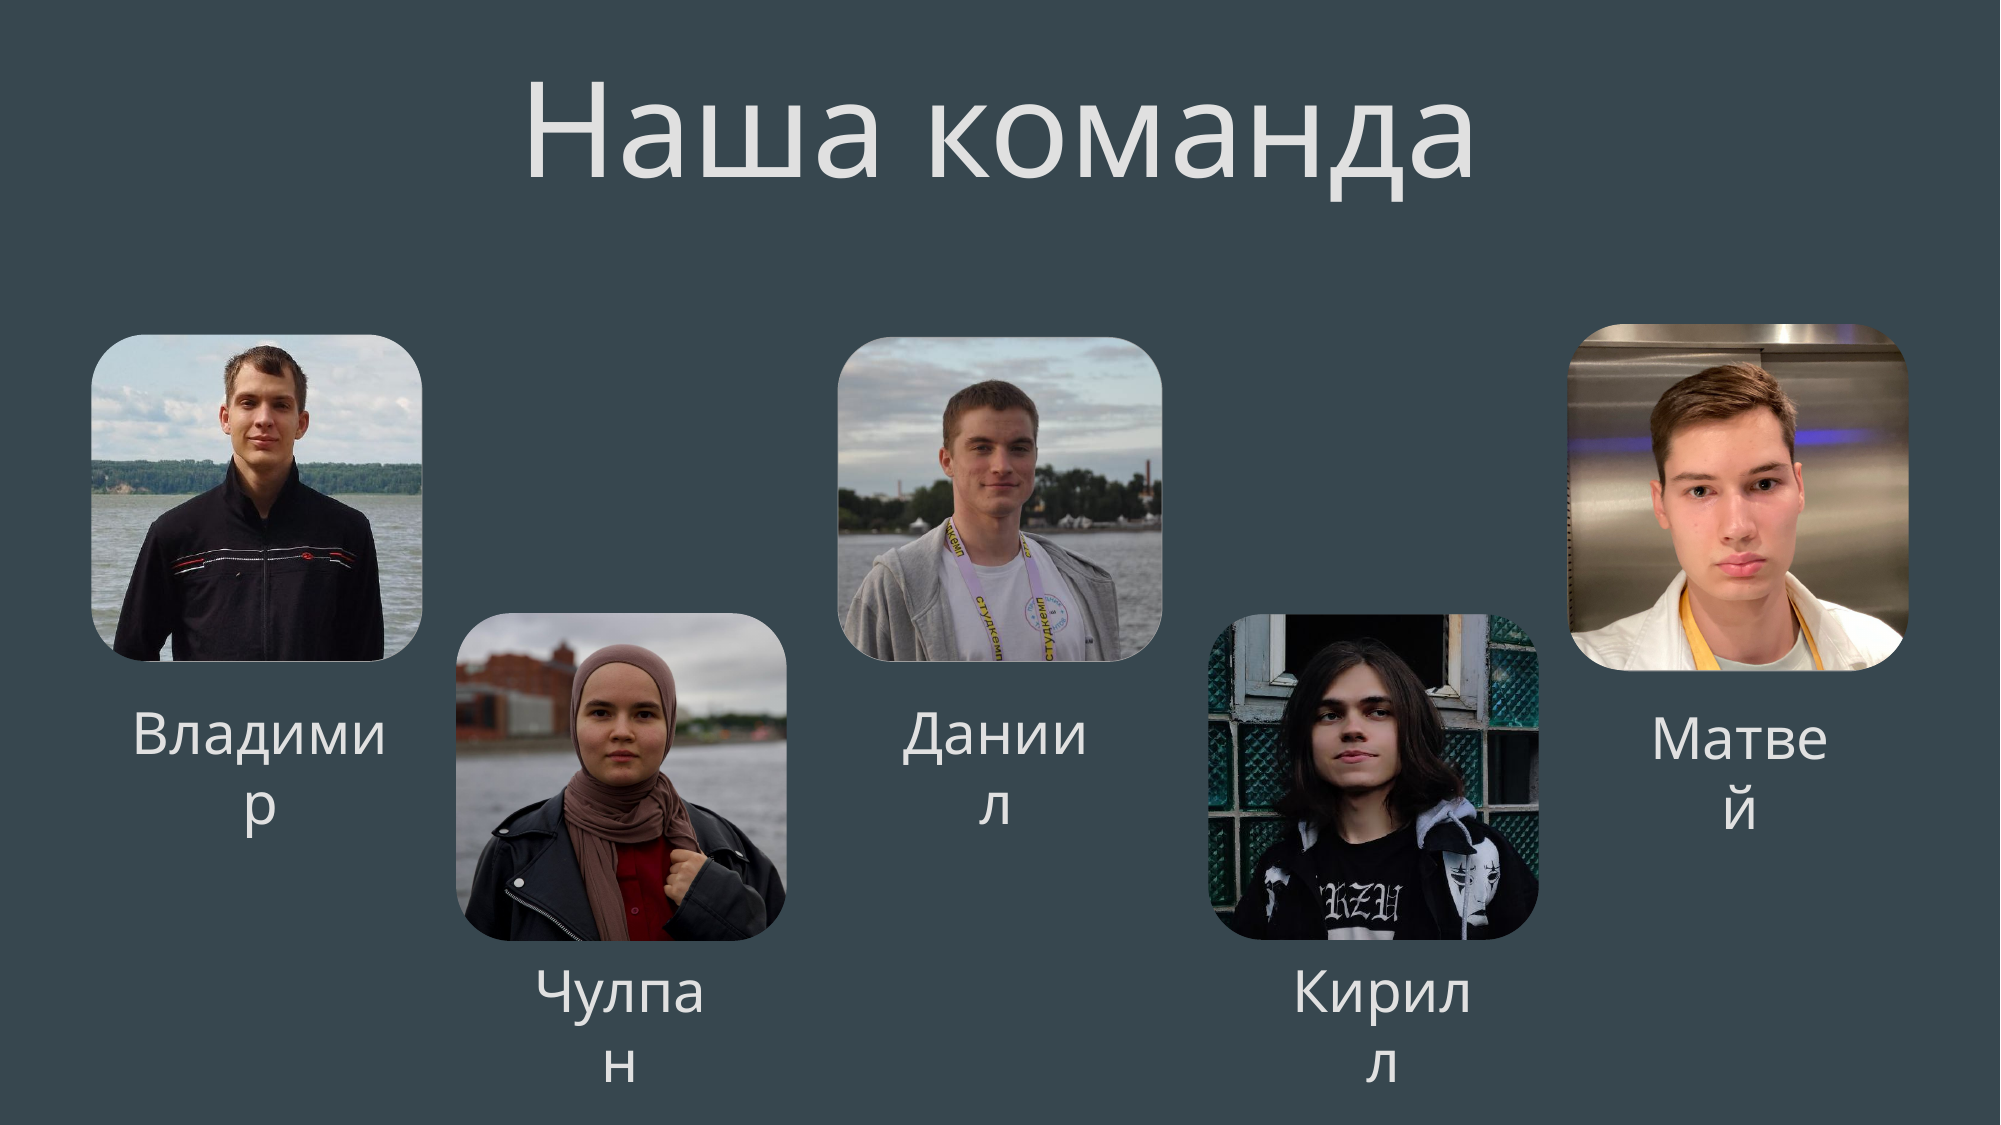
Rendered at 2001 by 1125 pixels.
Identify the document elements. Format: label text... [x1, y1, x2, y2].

picture [1566, 323, 1909, 671]
text_box Матвей [1627, 686, 1853, 857]
picture [1208, 614, 1539, 941]
text_box Чулпан [507, 949, 733, 1109]
picture [455, 612, 787, 942]
text_box Наша команда [128, 28, 1872, 219]
text_box Владимир [115, 681, 405, 852]
text_box Кирилл [1270, 948, 1496, 1109]
picture [838, 337, 1162, 662]
text_box Даниил [883, 681, 1109, 852]
picture [91, 334, 422, 662]
